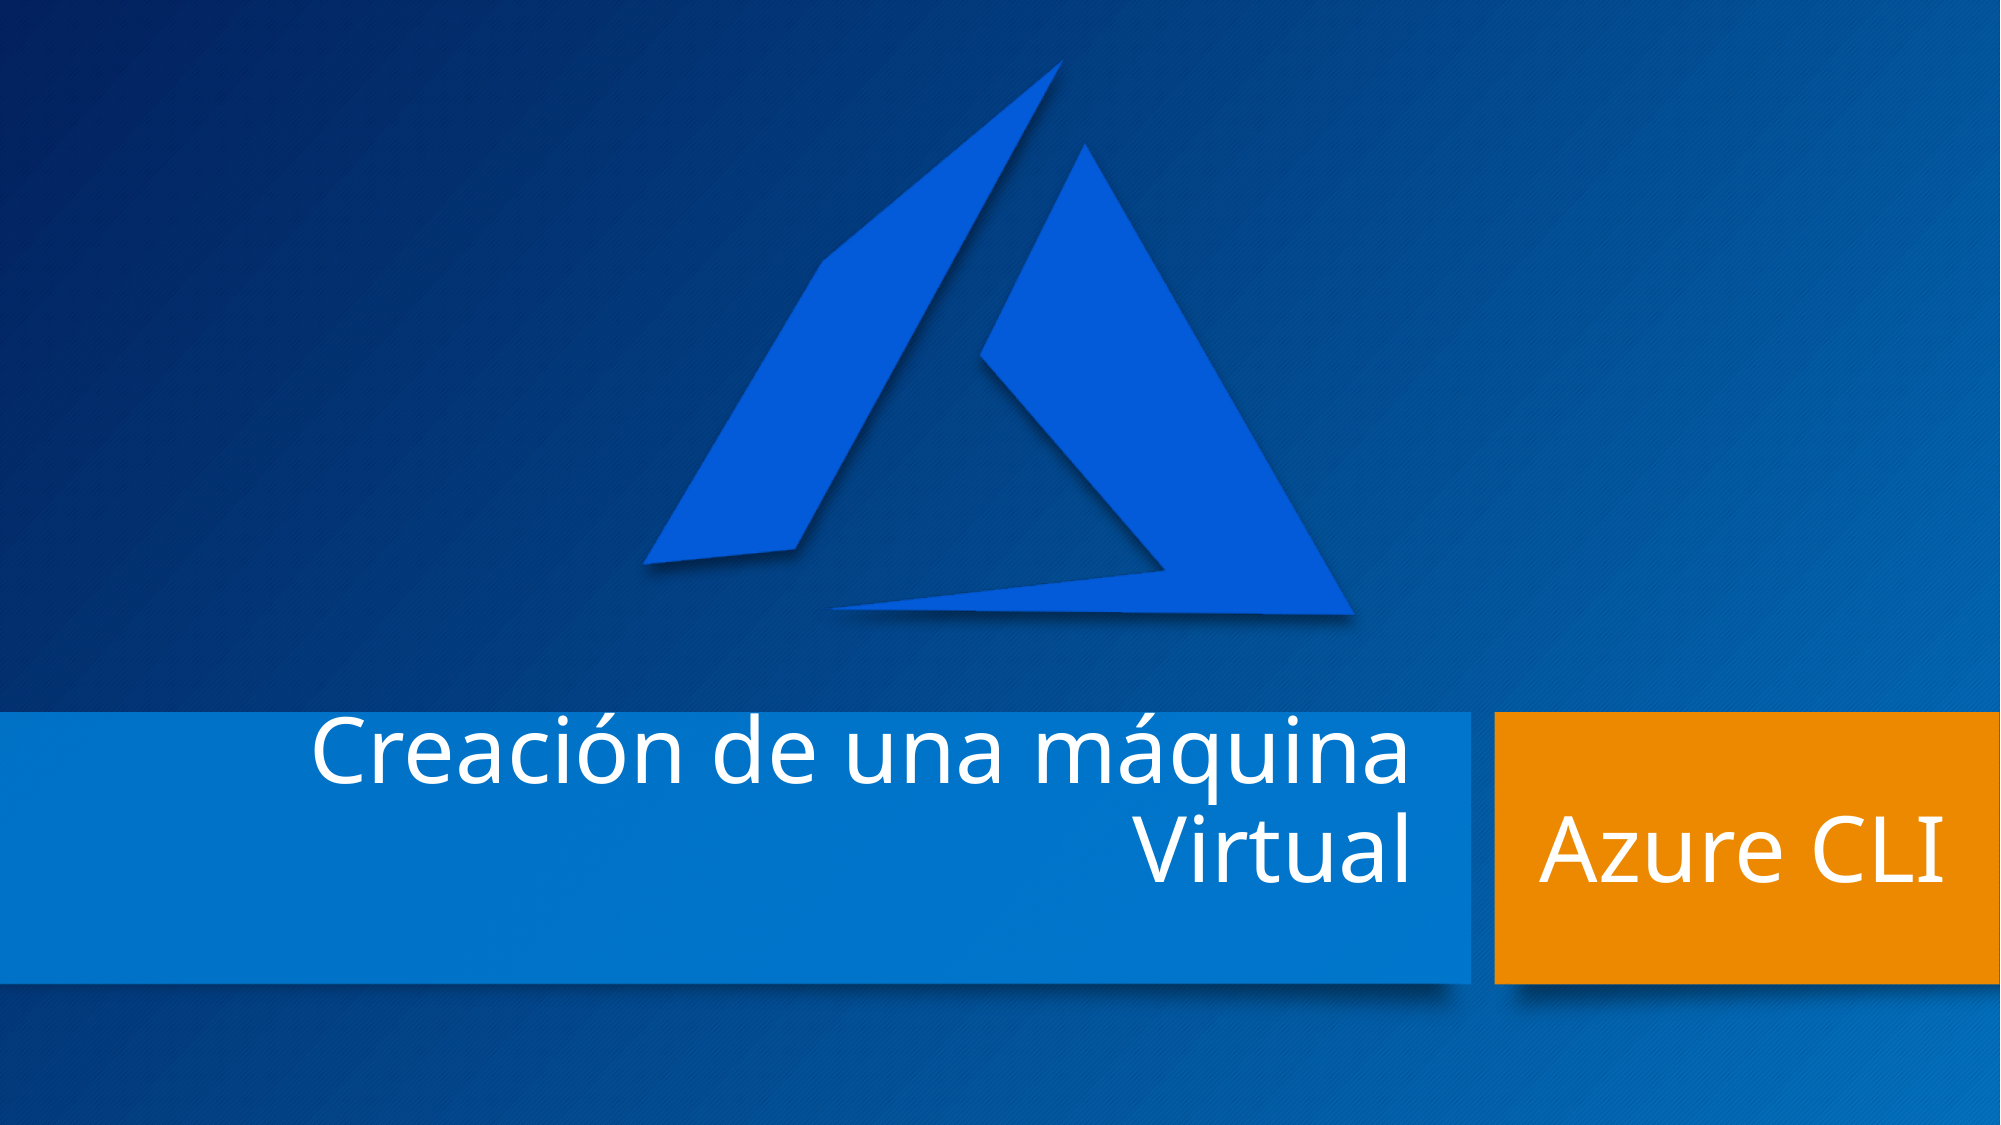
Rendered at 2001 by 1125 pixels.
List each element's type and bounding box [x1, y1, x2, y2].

text_box [0, 0, 2000, 1125]
picture [610, 0, 1389, 745]
